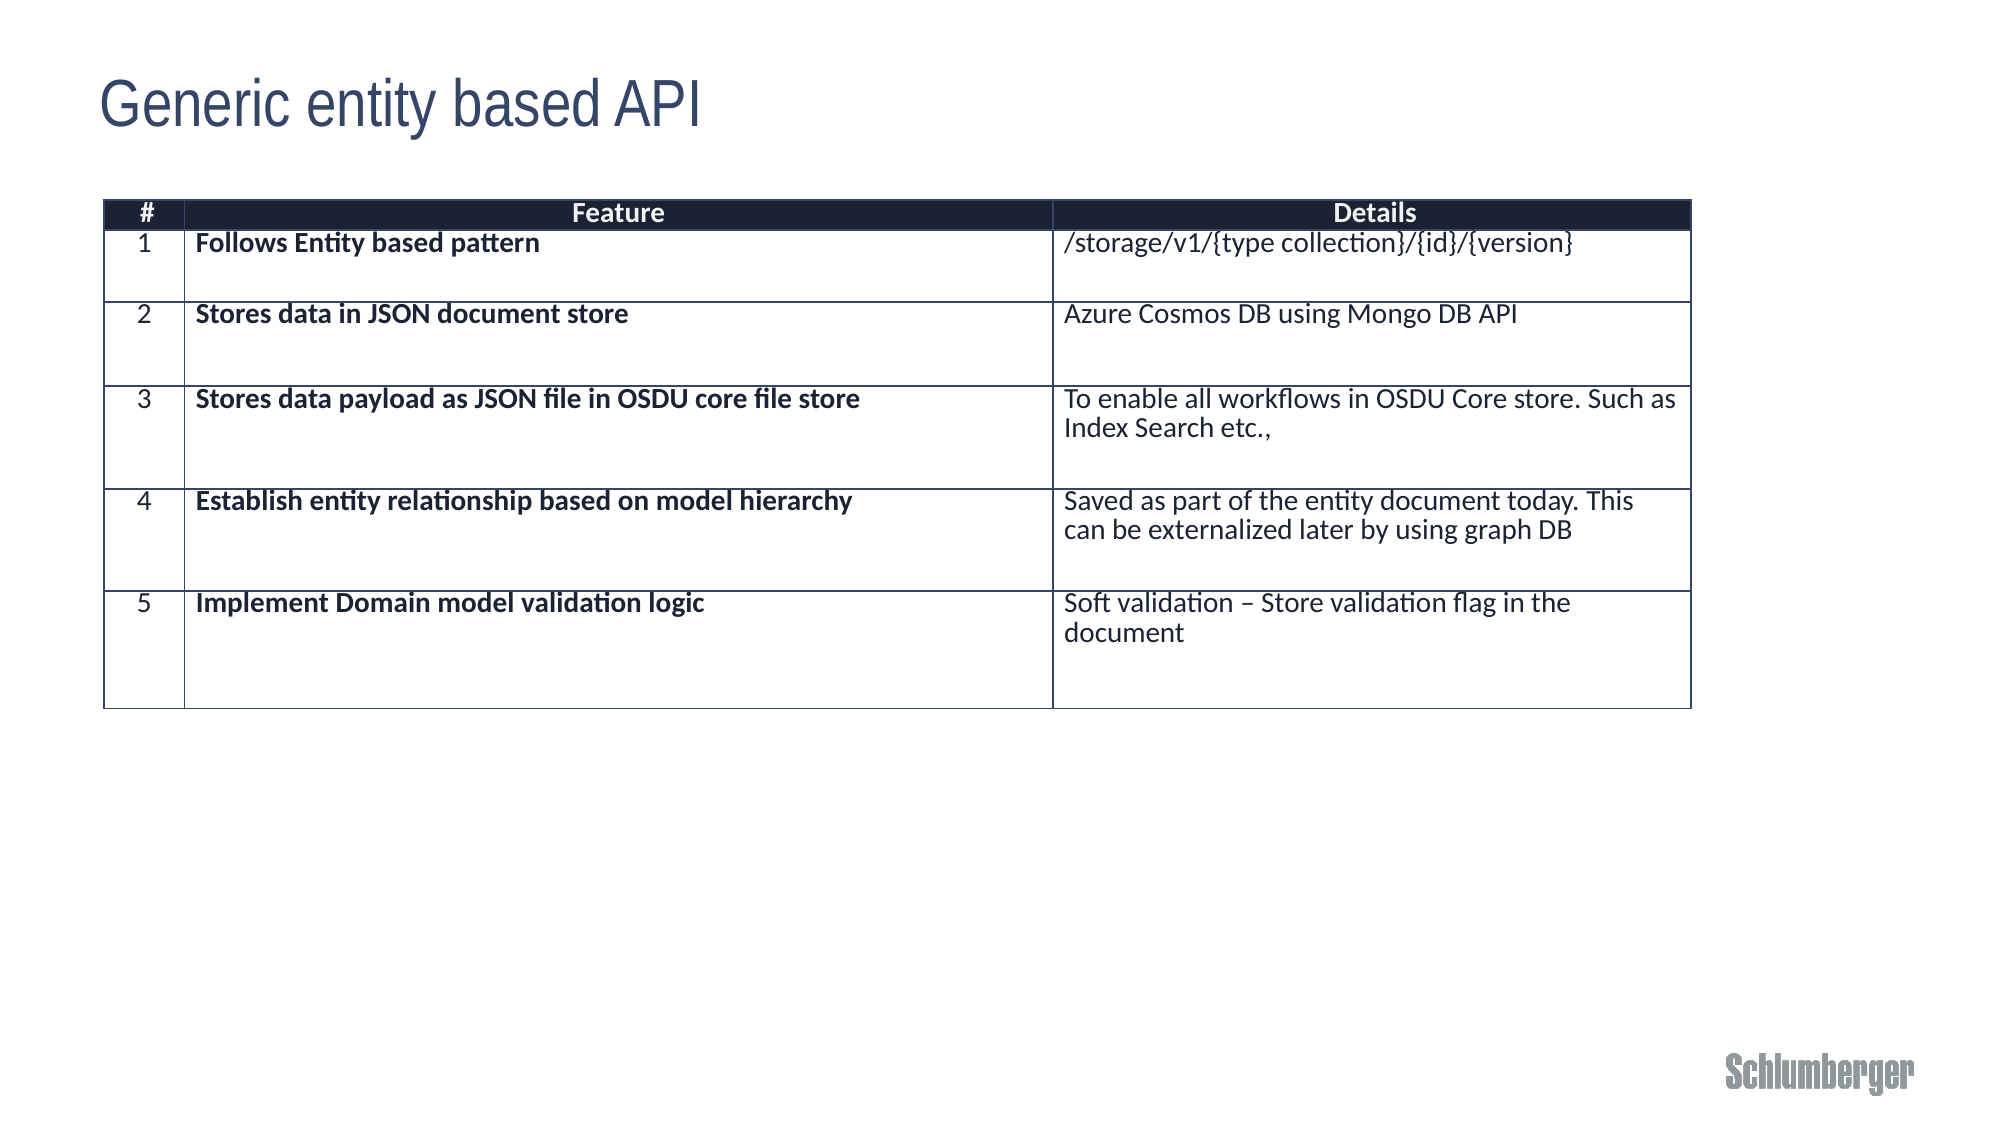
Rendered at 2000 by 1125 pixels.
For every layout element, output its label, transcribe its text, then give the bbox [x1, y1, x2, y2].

table_cell To enable all workflows in OSDU Core store. Such as Index Search etc., [1054, 387, 1690, 488]
table_cell 3 [105, 387, 184, 488]
table_cell 2 [105, 303, 184, 385]
table_header Details [1054, 201, 1690, 229]
table_cell 4 [105, 490, 184, 590]
picture [1726, 1053, 1915, 1096]
table_cell Implement Domain model validation logic [185, 592, 1052, 708]
table_cell Azure Cosmos DB using Mongo DB API [1054, 303, 1690, 385]
table_header # [105, 201, 184, 229]
table_header Feature [185, 201, 1052, 229]
table_cell /storage/v1/{type collection}/{id}/{version} [1054, 231, 1690, 301]
table_cell Saved as part of the entity document today. This can be externalized later by using graph DB [1054, 490, 1690, 590]
table_cell Establish entity relationship based on model hierarchy [185, 490, 1052, 590]
table_cell Stores data in JSON document store [185, 303, 1052, 385]
table_cell Follows Entity based pattern [185, 231, 1052, 301]
table_cell 5 [105, 592, 184, 708]
table_cell Soft validation – Store validation flag in the document [1054, 592, 1690, 708]
title Generic entity based API [84, 51, 1915, 217]
table_cell 1 [105, 231, 184, 301]
table_cell Stores data payload as JSON file in OSDU core file store [185, 387, 1052, 488]
